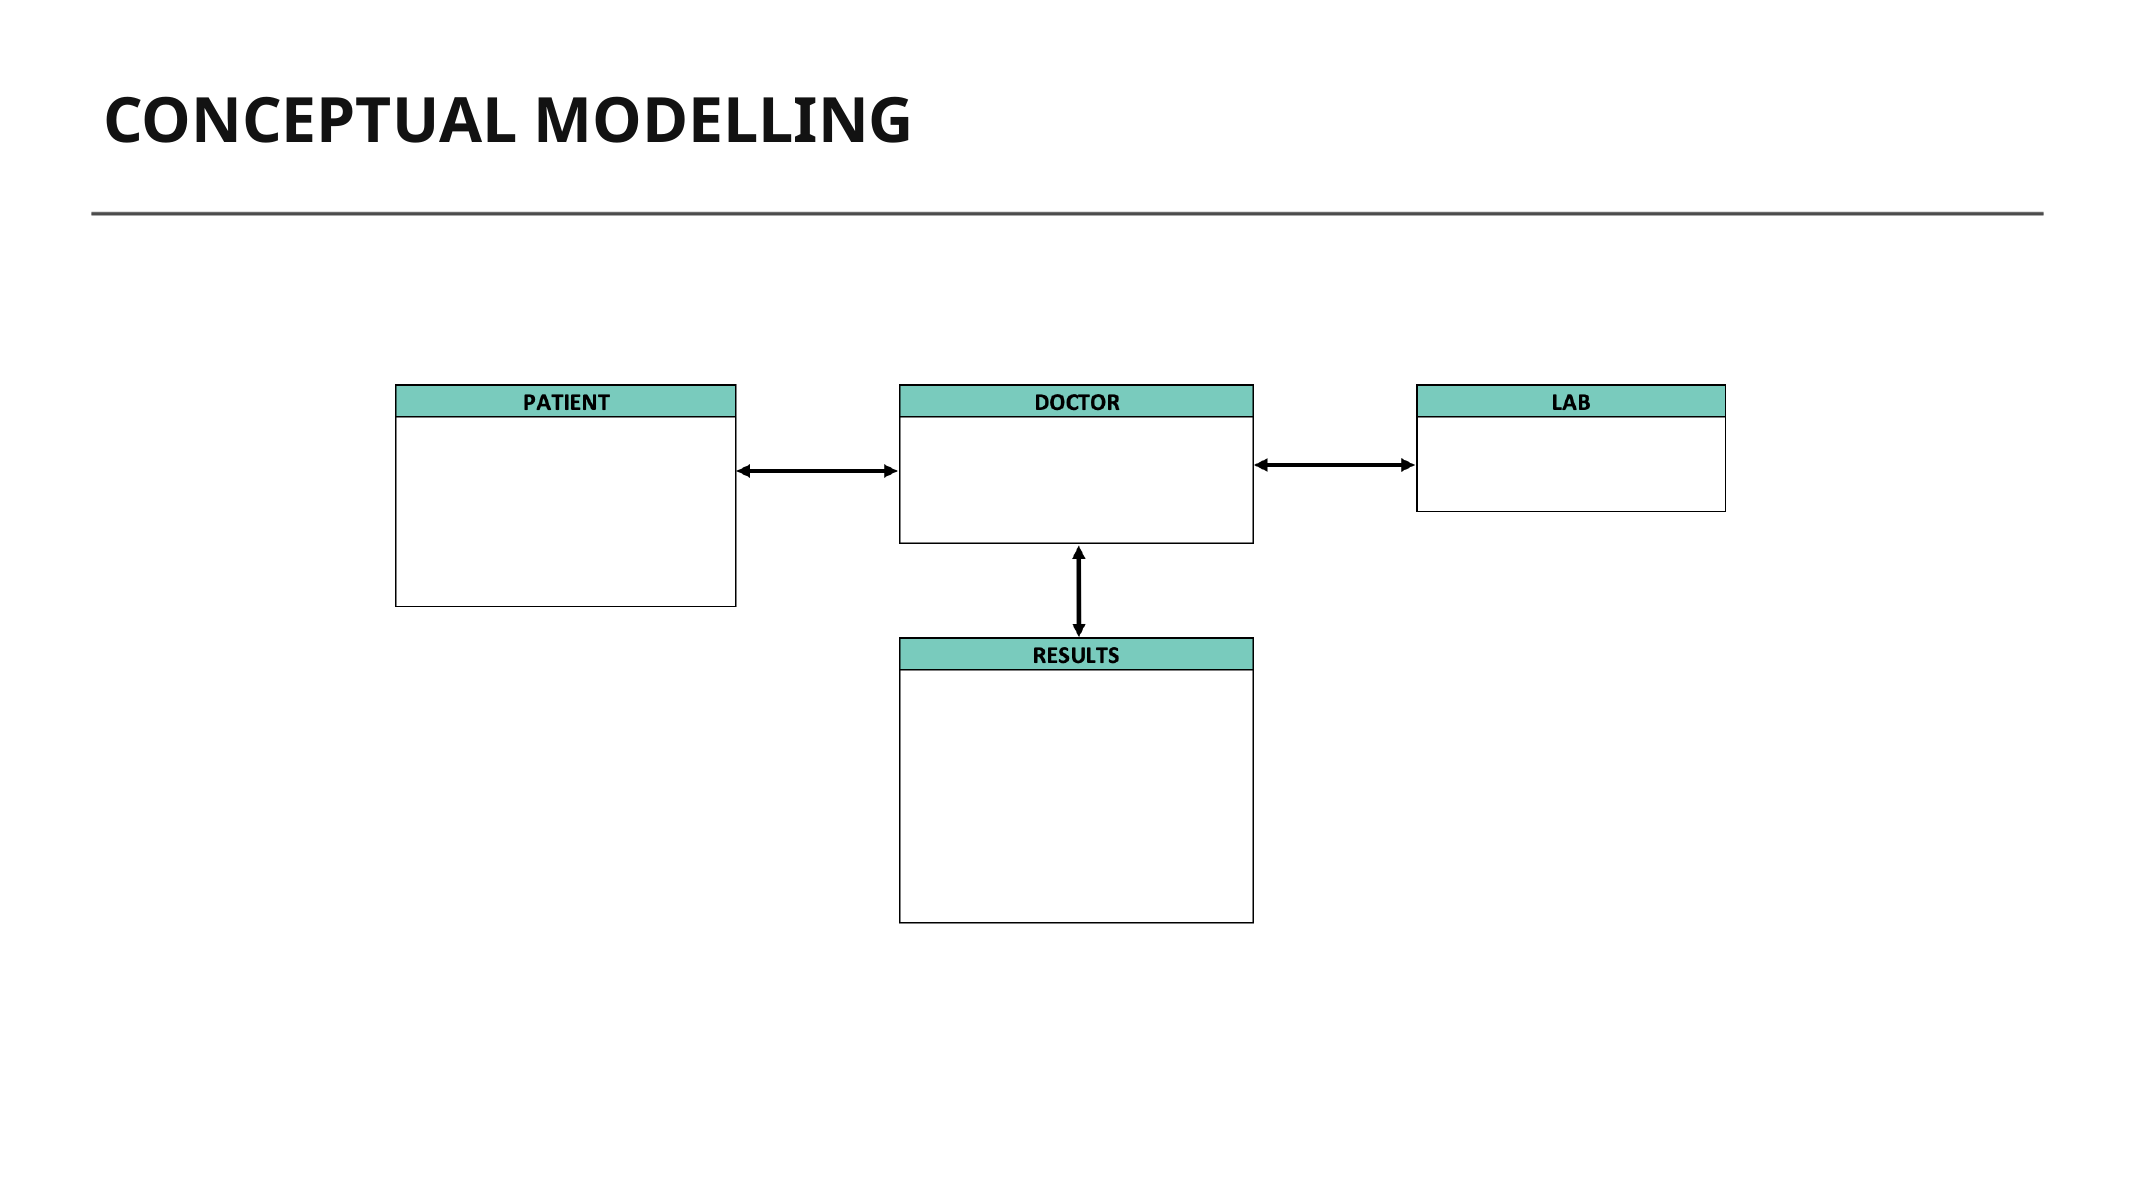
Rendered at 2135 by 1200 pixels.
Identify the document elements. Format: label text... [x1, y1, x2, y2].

picture [62, 198, 2072, 230]
text_box CONCEPTUAL MODELLING [87, 64, 1108, 171]
picture [330, 338, 1804, 939]
